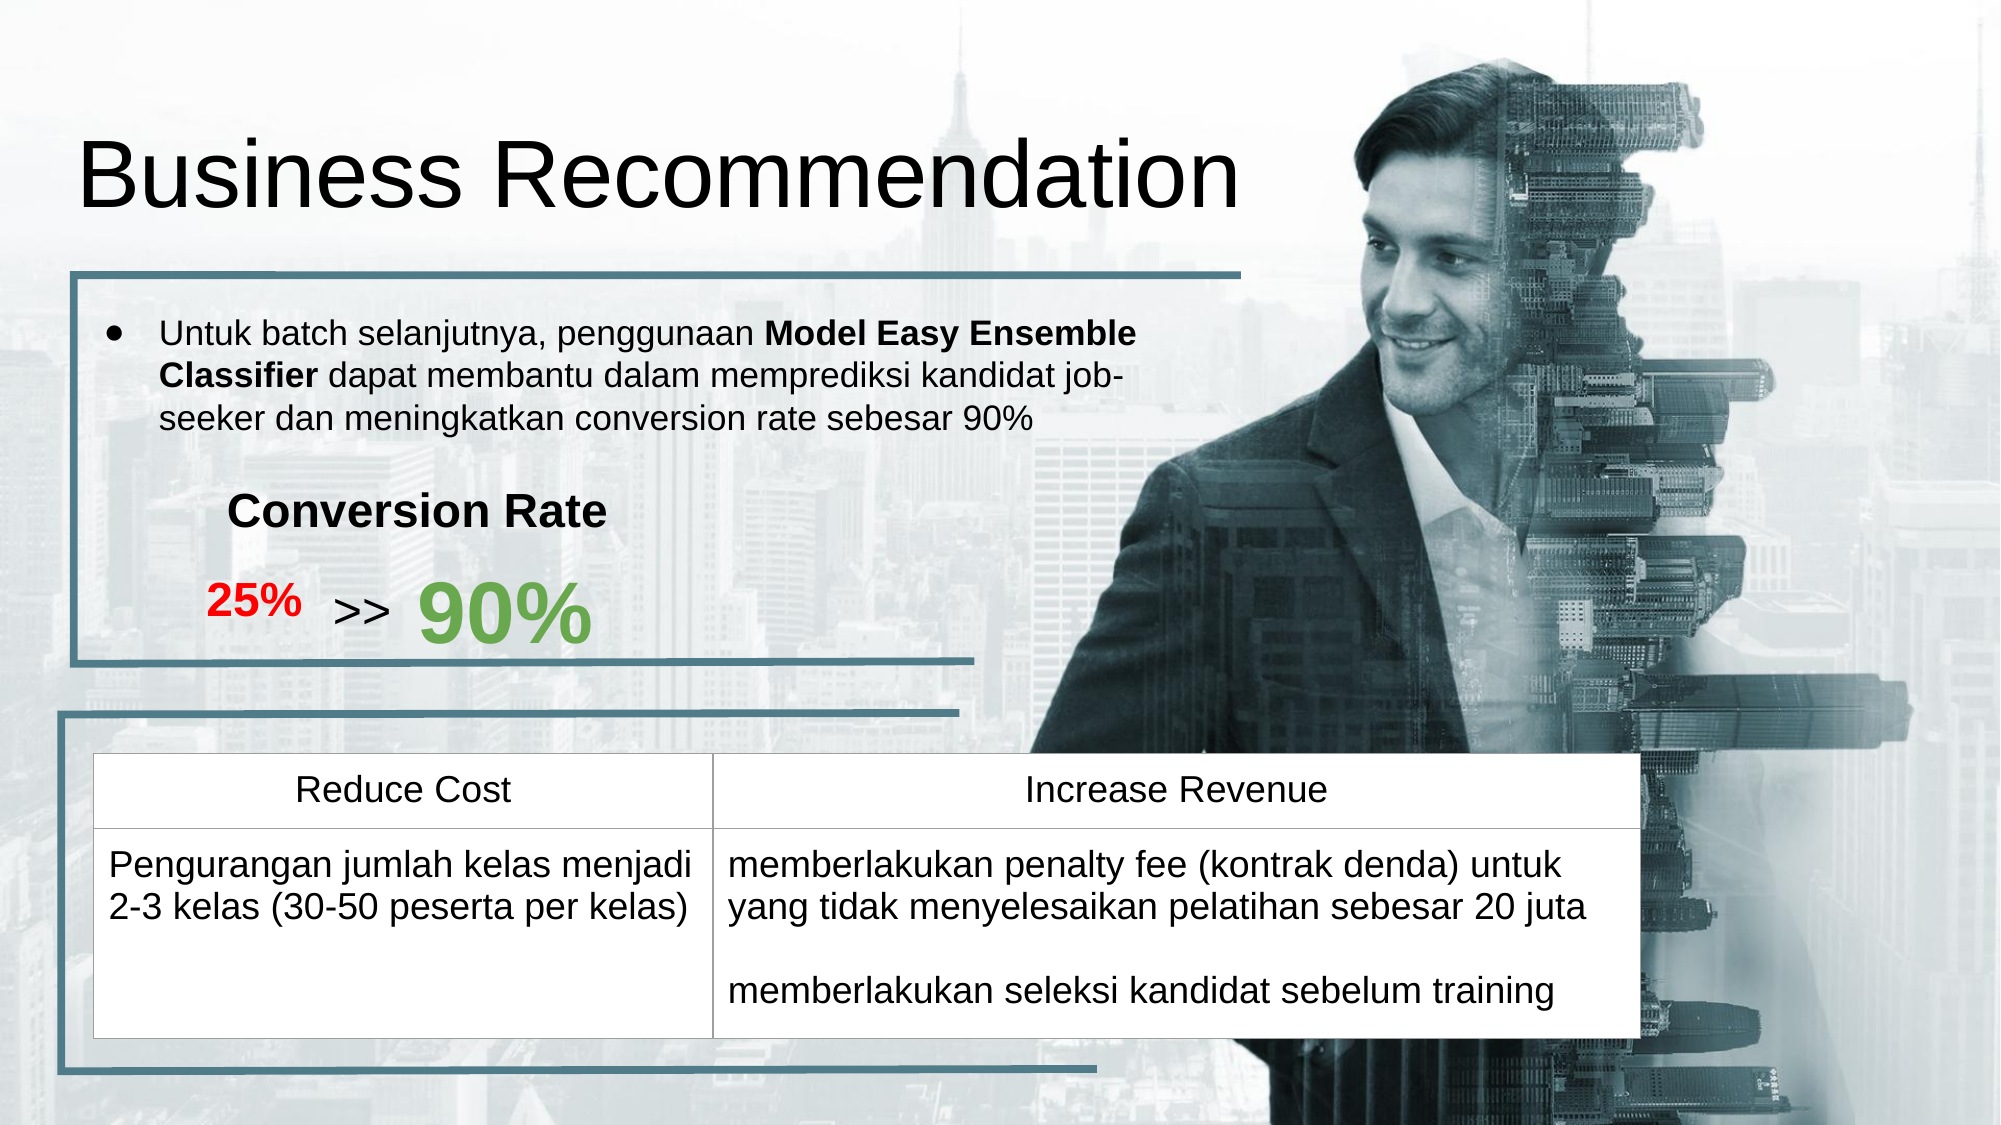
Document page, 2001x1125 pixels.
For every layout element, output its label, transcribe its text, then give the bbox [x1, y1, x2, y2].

table_header Increase Revenue [714, 754, 1640, 828]
text_box Business Recommendation [61, 120, 1939, 240]
text_box >> [317, 563, 452, 654]
table_cell memberlakukan penalty fee (kontrak denda) untuk yang tidak menyelesaikan pelatihan sebesar 20 juta memberlakukan seleksi kandidat sebelum training [714, 829, 1640, 1038]
text_box [73, 453, 1119, 664]
text_box 90% [402, 540, 704, 676]
text_box [73, 275, 1241, 295]
text_box Untuk batch selanjutnya, penggunaan Model Easy Ensemble Classifier dapat membantu dalam memprediksi kandidat job-seeker dan meningkatkan conversion rate sebesar 90% [68, 295, 1246, 453]
table_cell Pengurangan jumlah kelas menjadi 2-3 kelas (30-50 peserta per kelas) [94, 829, 712, 1038]
text_box [61, 712, 1097, 1072]
table_header Reduce Cost [94, 754, 712, 828]
picture [0, 0, 2001, 1125]
text_box Conversion Rate [211, 464, 742, 553]
text_box 25% [191, 553, 366, 641]
